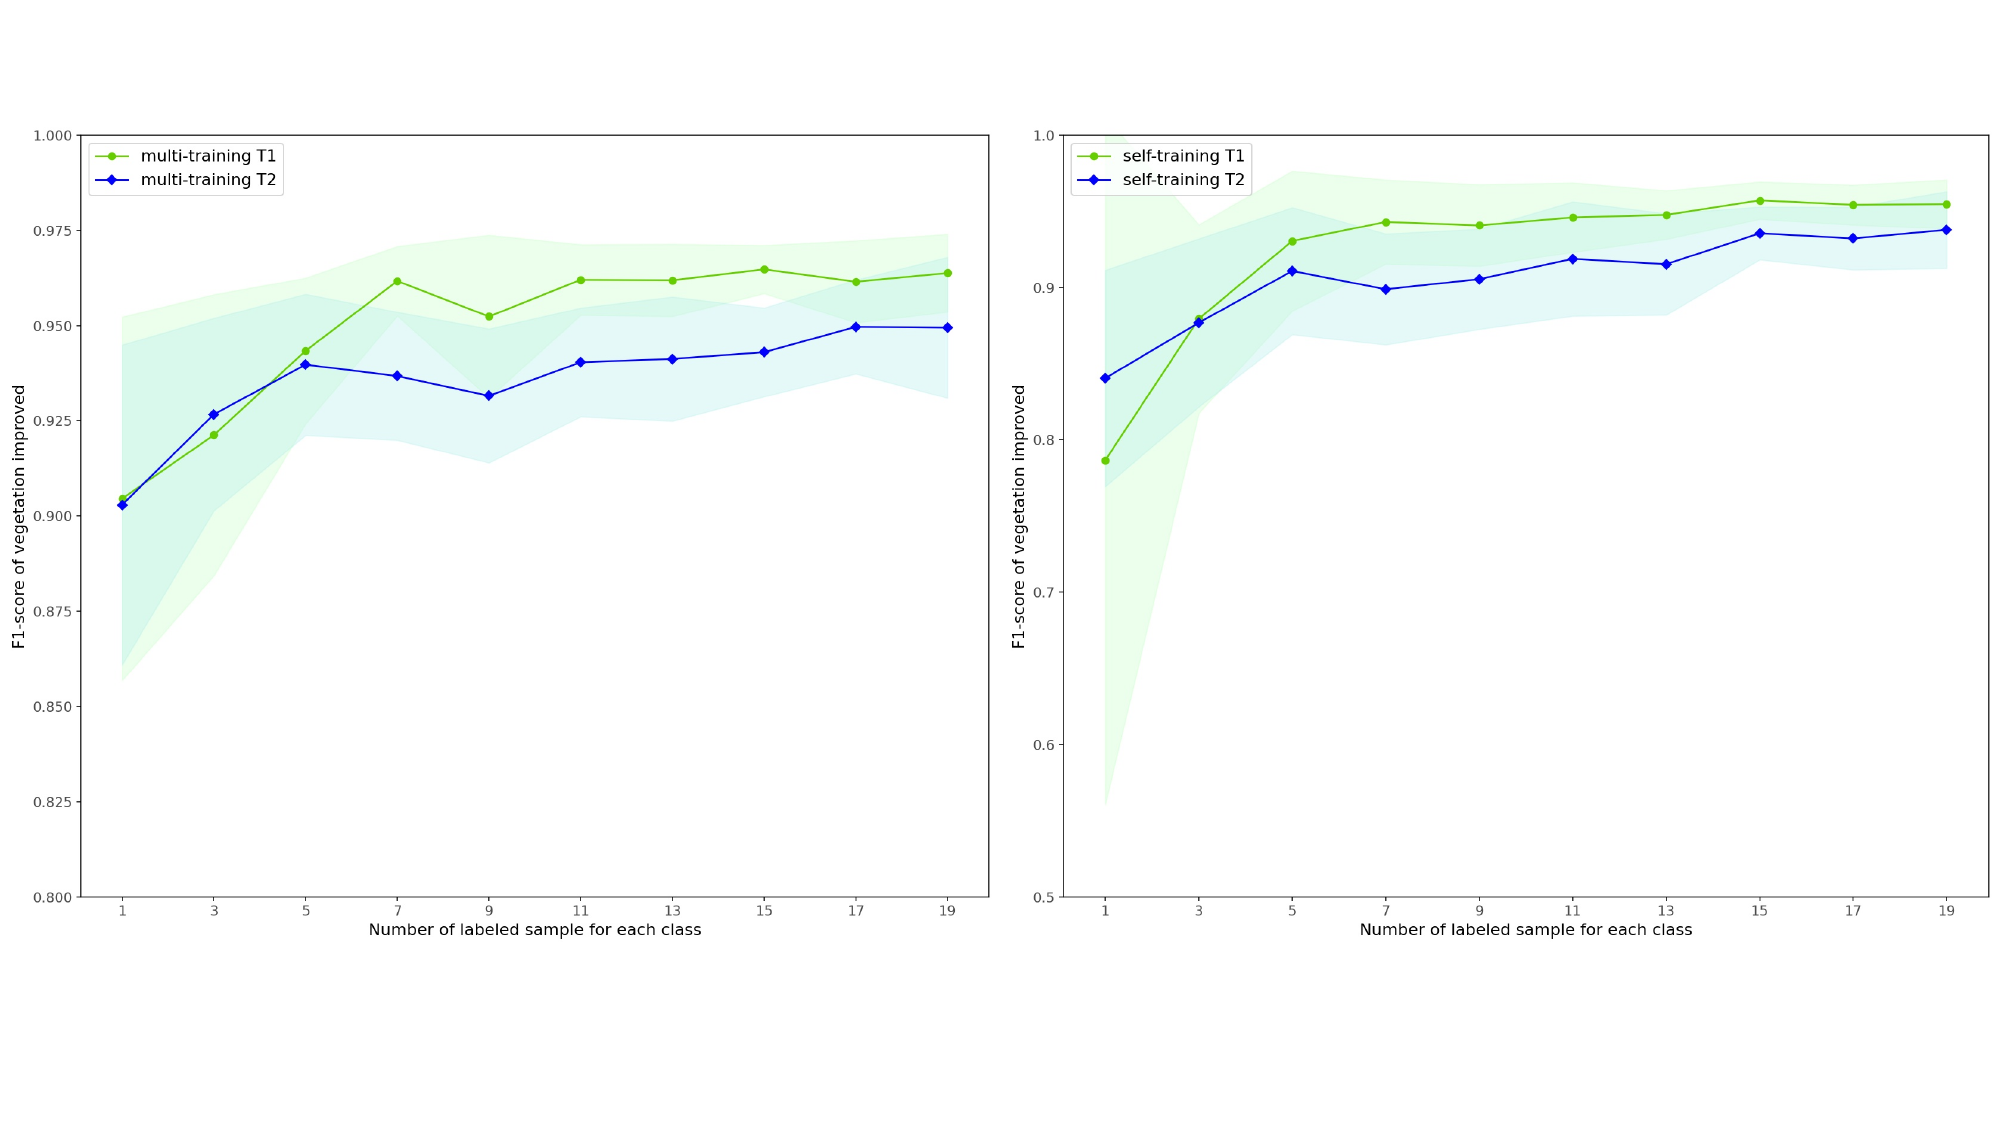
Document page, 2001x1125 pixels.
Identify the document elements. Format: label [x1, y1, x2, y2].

picture [0, 117, 2000, 951]
